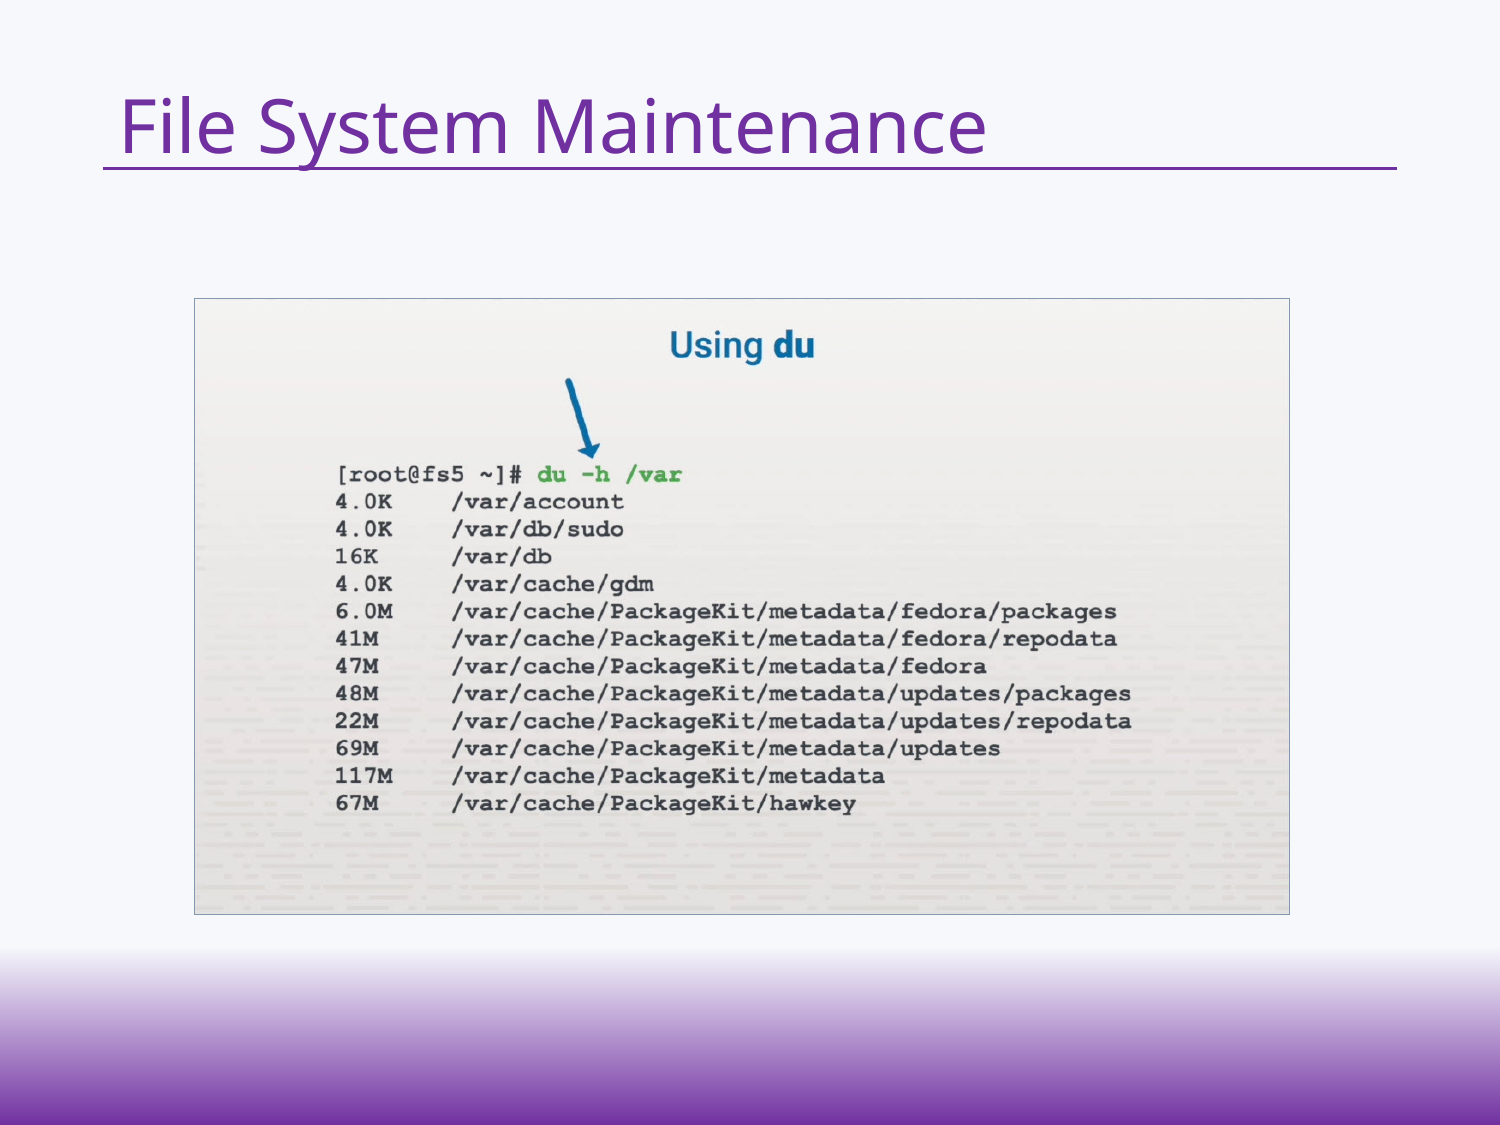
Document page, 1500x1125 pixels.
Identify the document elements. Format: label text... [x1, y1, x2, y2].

picture [194, 298, 1290, 915]
title File System Maintenance [103, 49, 1397, 210]
